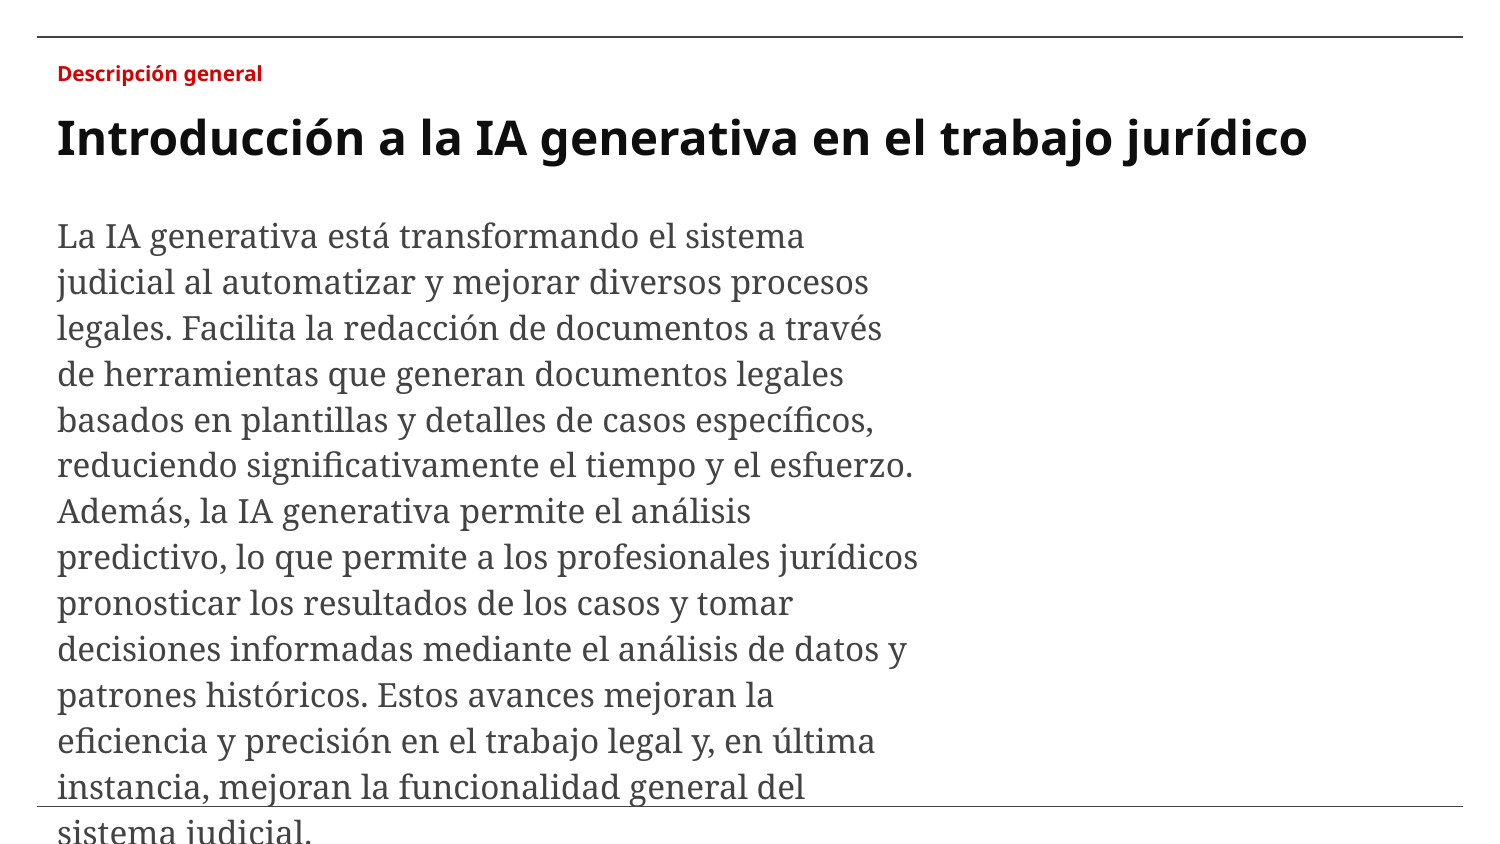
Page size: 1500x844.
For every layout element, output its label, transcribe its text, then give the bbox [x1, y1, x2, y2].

text_box Descripción general [57, 45, 751, 86]
list La IA generativa está transformando el sistema judicial al automatizar y mejorar diversos procesos legales. Facilita la redacción de documentos a través de herramientas que generan documentos legales basados en plantillas y detalles de casos específicos, reduciendo significativamente el tiempo y el esfuerzo. Además, la IA generativa permite el análisis predictivo, lo que permite a los profesionales jurídicos pronosticar los resultados de los casos y tomar decisiones informadas mediante el análisis de datos y patrones históricos. Estos avances mejoran la eficiencia y precisión en el trabajo legal y, en última instancia, mejoran la funcionalidad general del sistema judicial. [57, 194, 938, 781]
title Introducción a la IA generativa en el trabajo jurídico [57, 85, 1425, 180]
